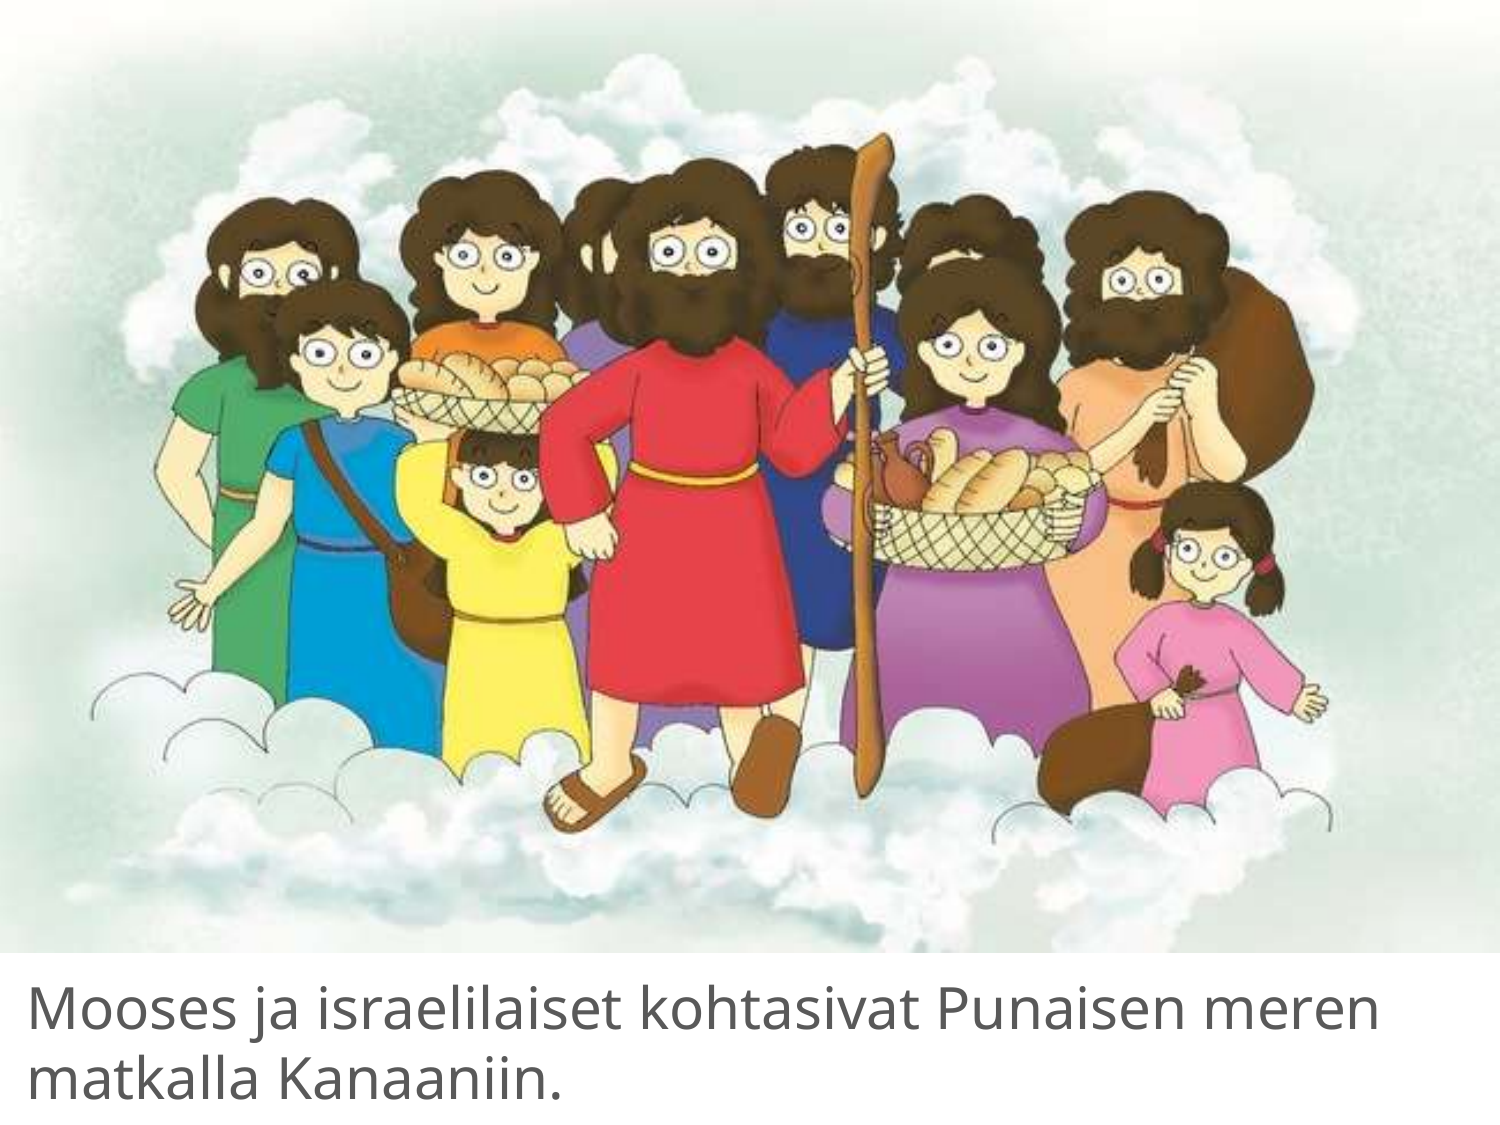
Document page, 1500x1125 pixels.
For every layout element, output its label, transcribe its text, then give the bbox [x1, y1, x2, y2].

picture [0, 0, 1500, 953]
text_box Mooses ja israelilaiset kohtasivat Punaisen meren matkalla Kanaaniin. [11, 964, 1483, 1119]
